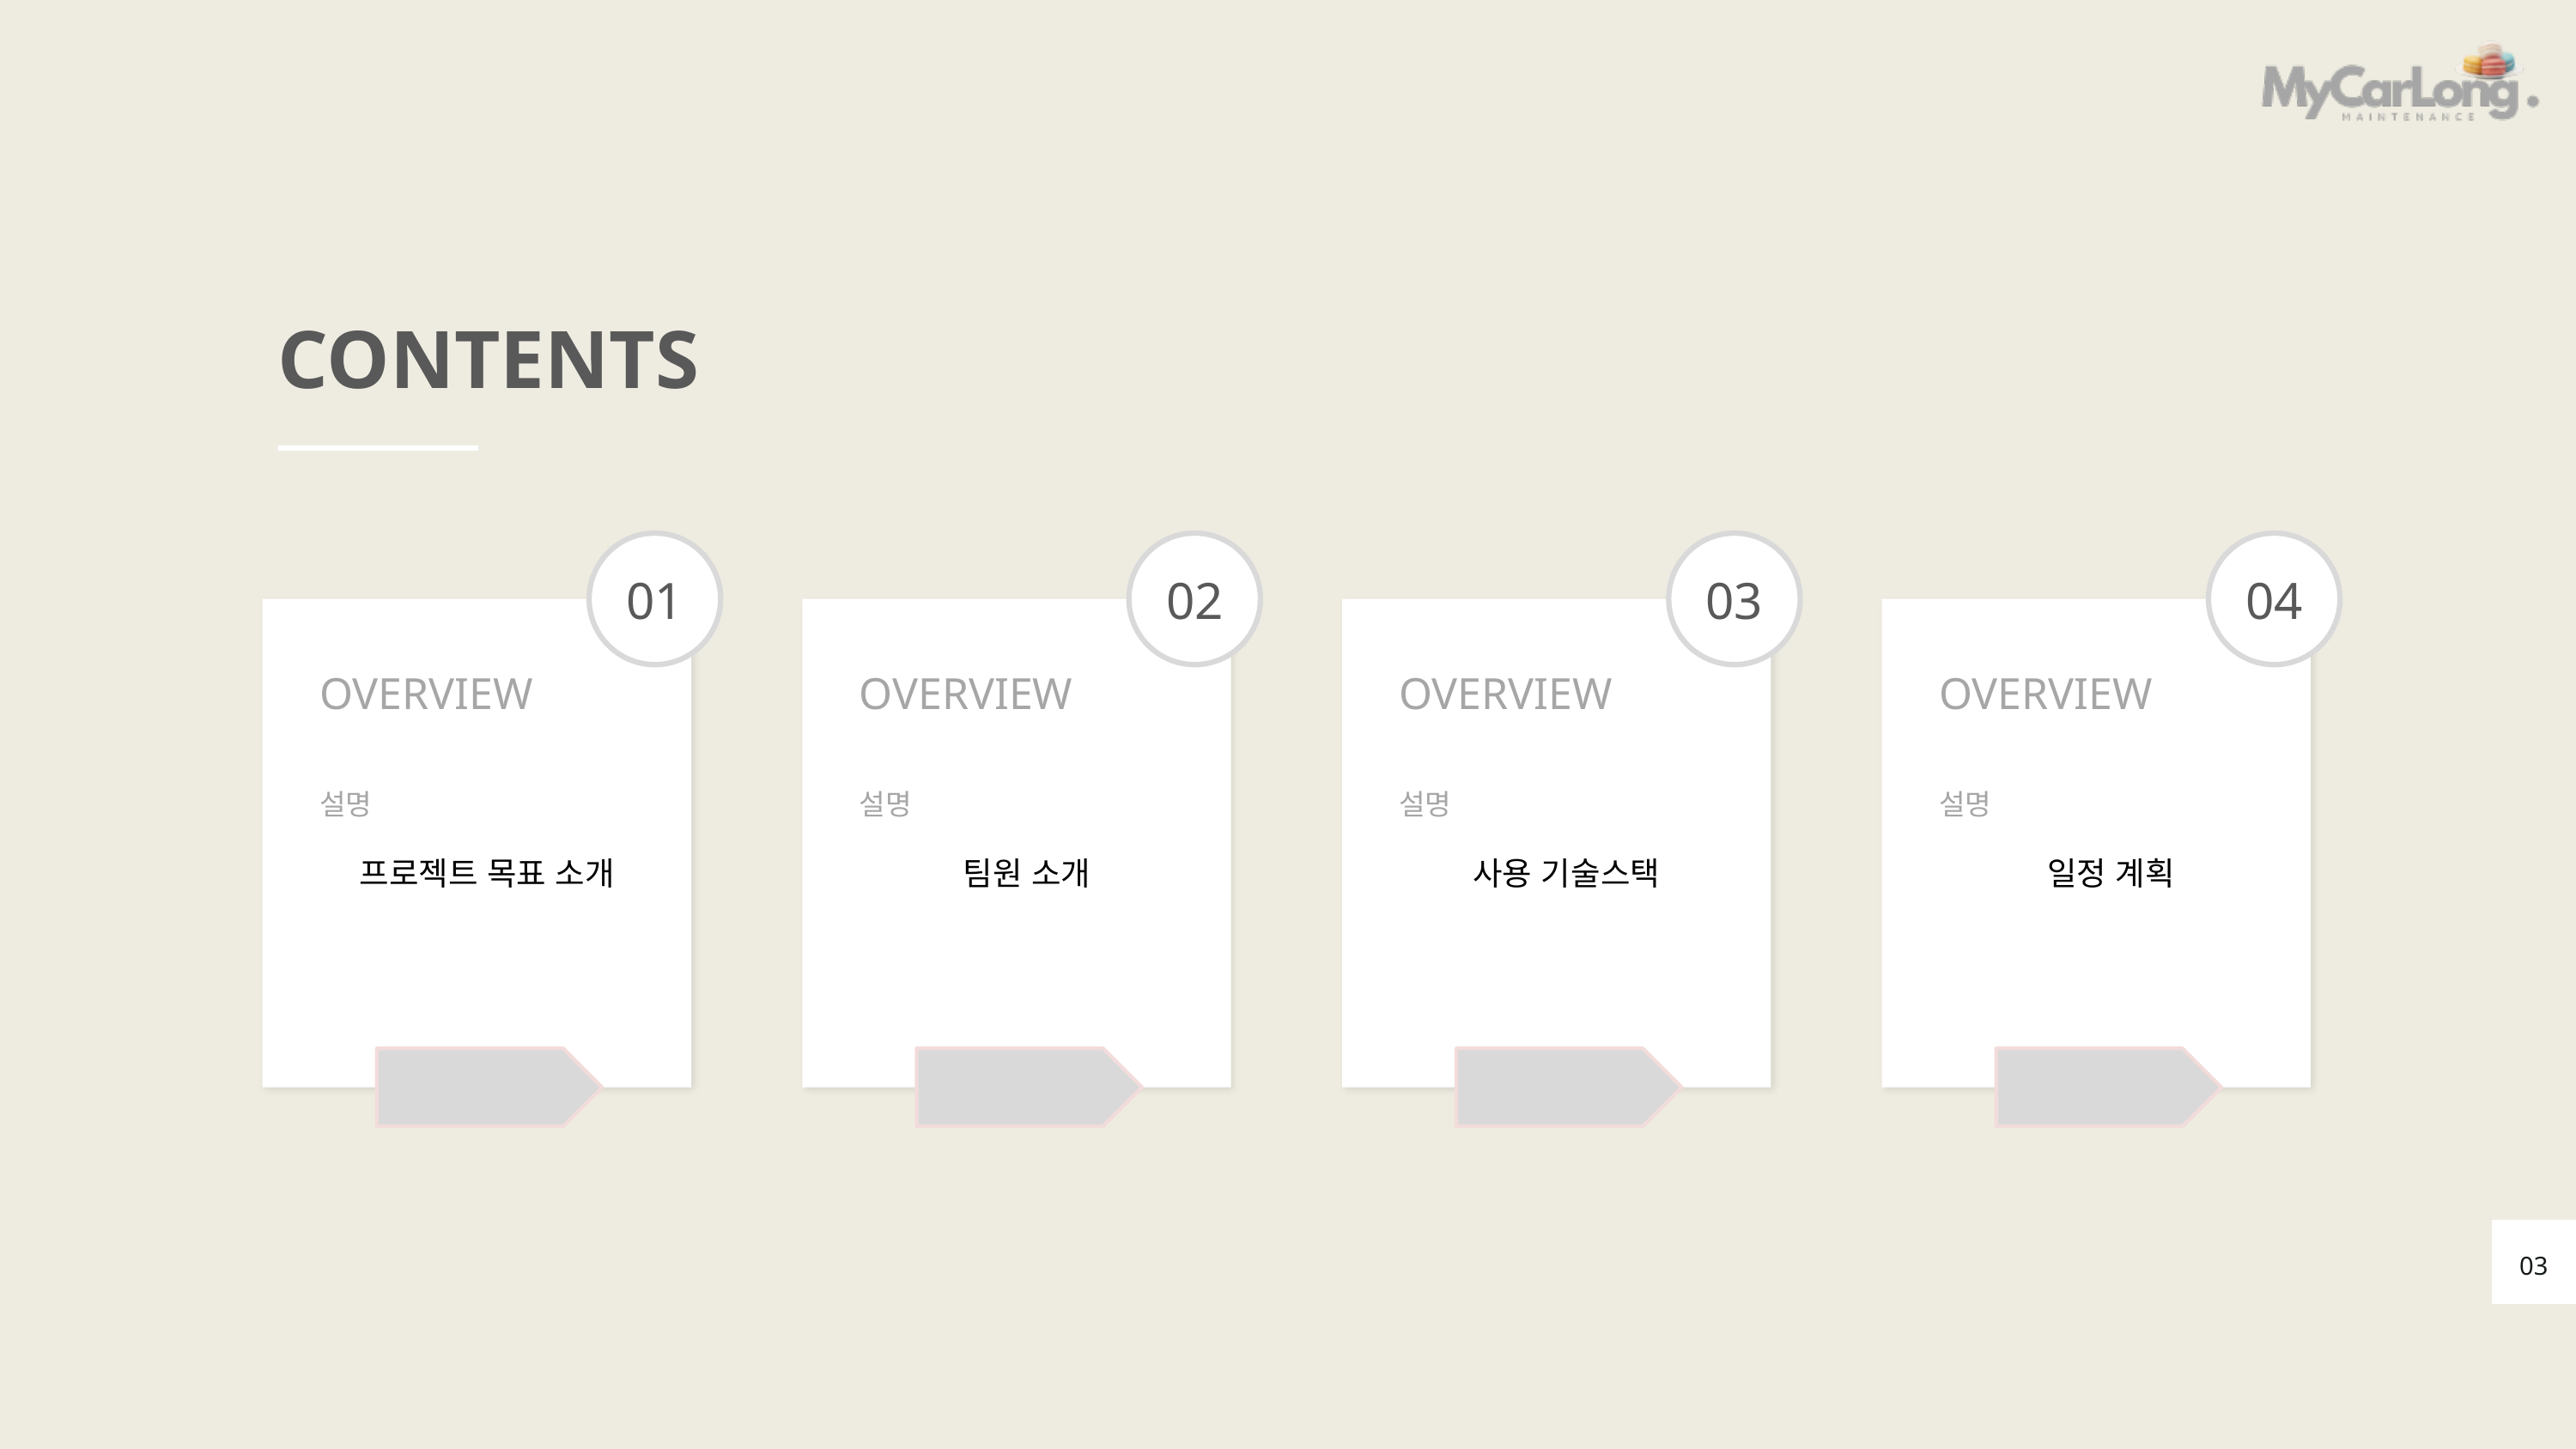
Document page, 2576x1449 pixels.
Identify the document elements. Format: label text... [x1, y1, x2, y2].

text_box CONTENTS [277, 303, 873, 404]
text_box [262, 532, 721, 1127]
picture [2222, 0, 2576, 274]
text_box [802, 532, 1261, 1127]
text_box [1341, 532, 1801, 1127]
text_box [2491, 1219, 2576, 1304]
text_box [1881, 532, 2341, 1127]
